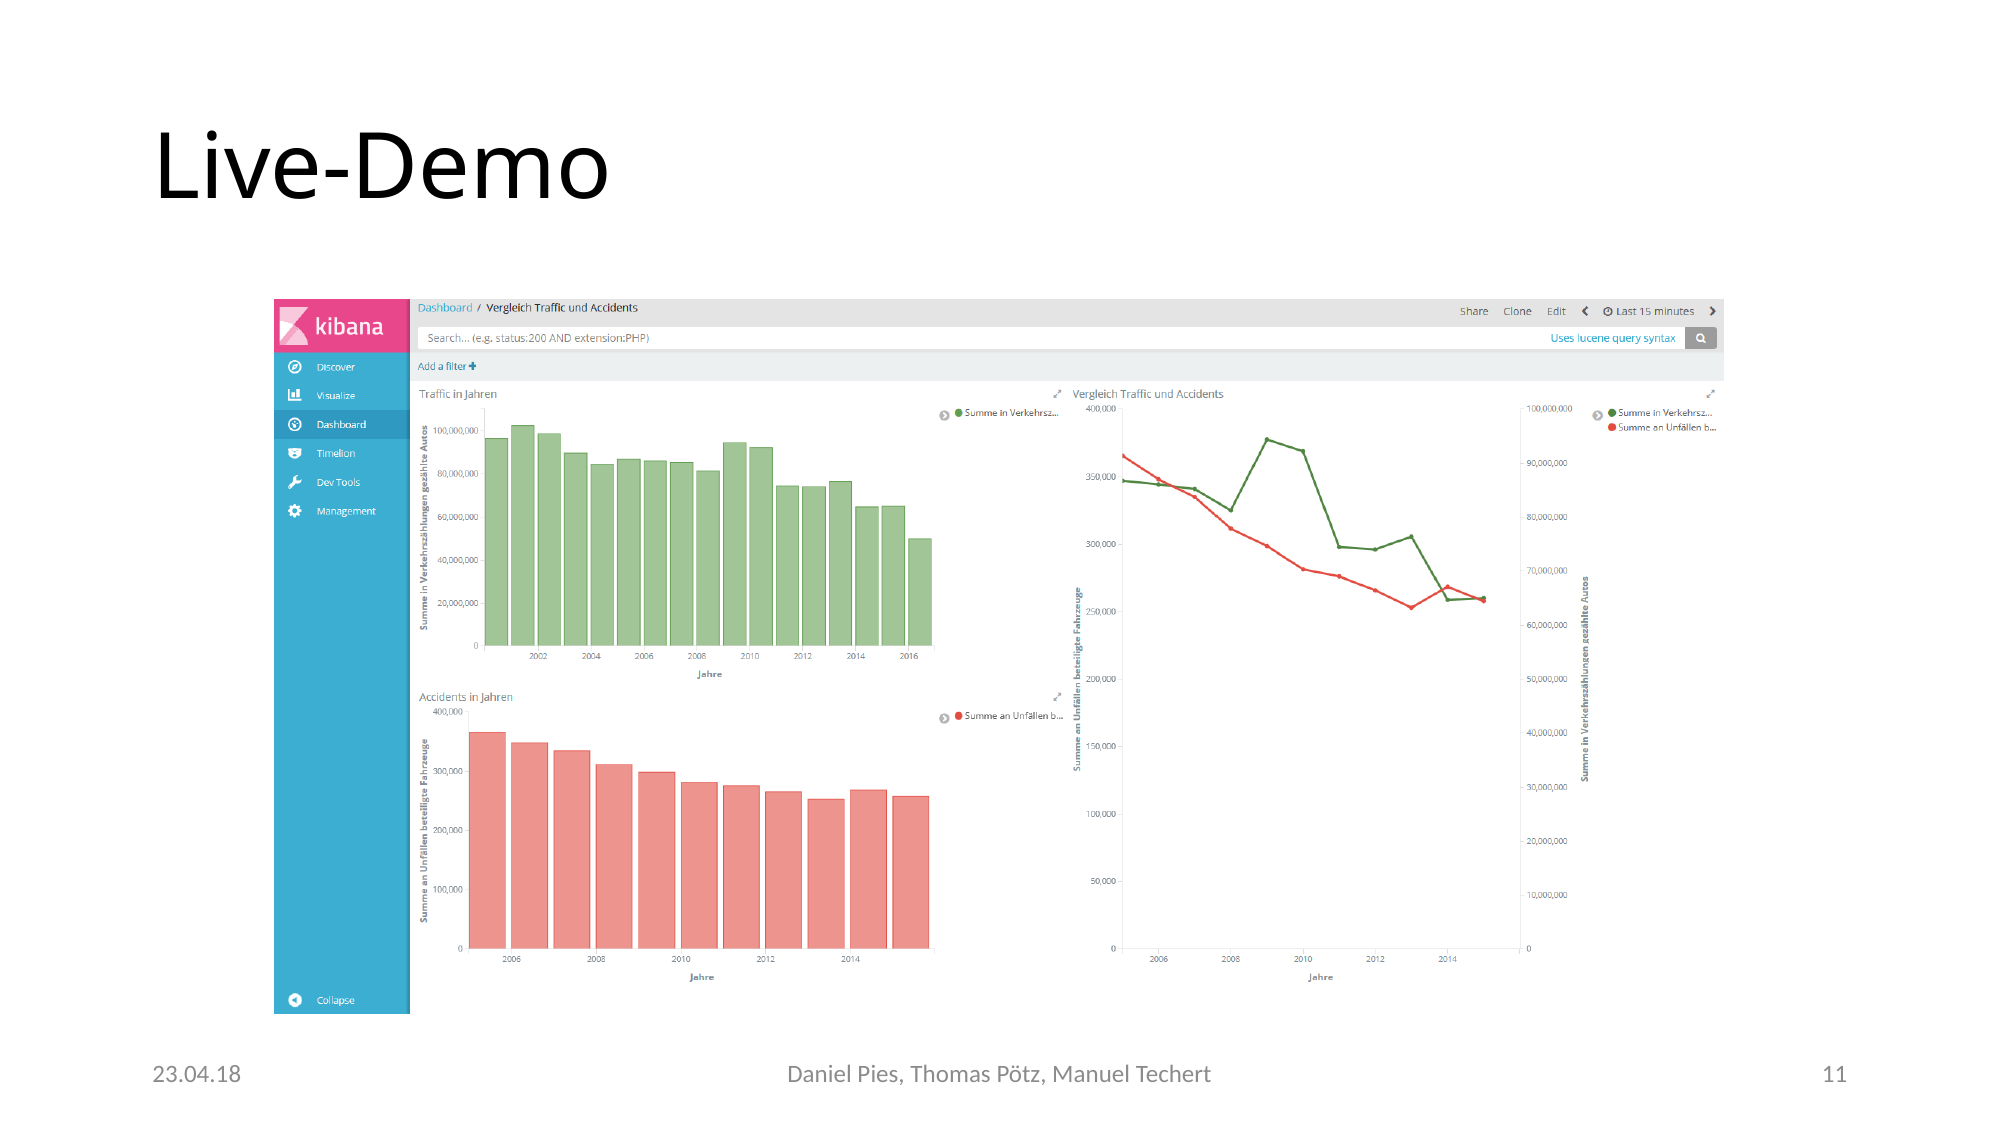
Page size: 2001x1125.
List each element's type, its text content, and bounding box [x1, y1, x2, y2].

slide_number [137, 1042, 588, 1103]
title Live-Demo [137, 59, 1863, 278]
footer Daniel Pies, Thomas Pötz, Manuel Techert [662, 1042, 1338, 1103]
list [274, 299, 1724, 1014]
slide_number 2 [1412, 1042, 1863, 1103]
